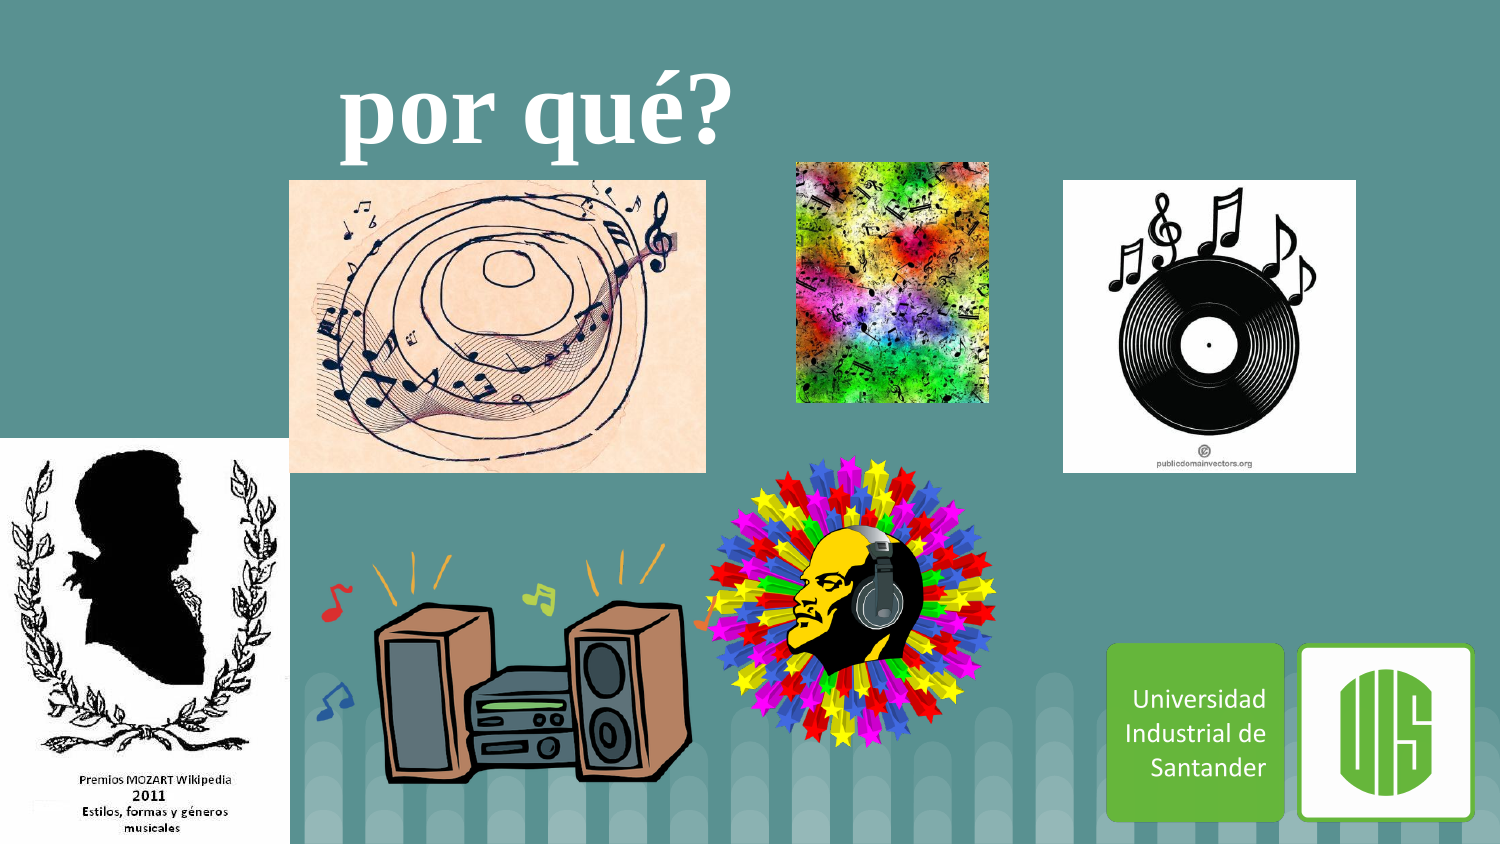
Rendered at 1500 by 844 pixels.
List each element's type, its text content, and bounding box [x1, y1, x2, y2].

picture [0, 180, 997, 844]
title por qué? [130, 22, 947, 181]
picture [796, 162, 989, 404]
picture [1104, 640, 1477, 824]
picture [1063, 180, 1356, 473]
